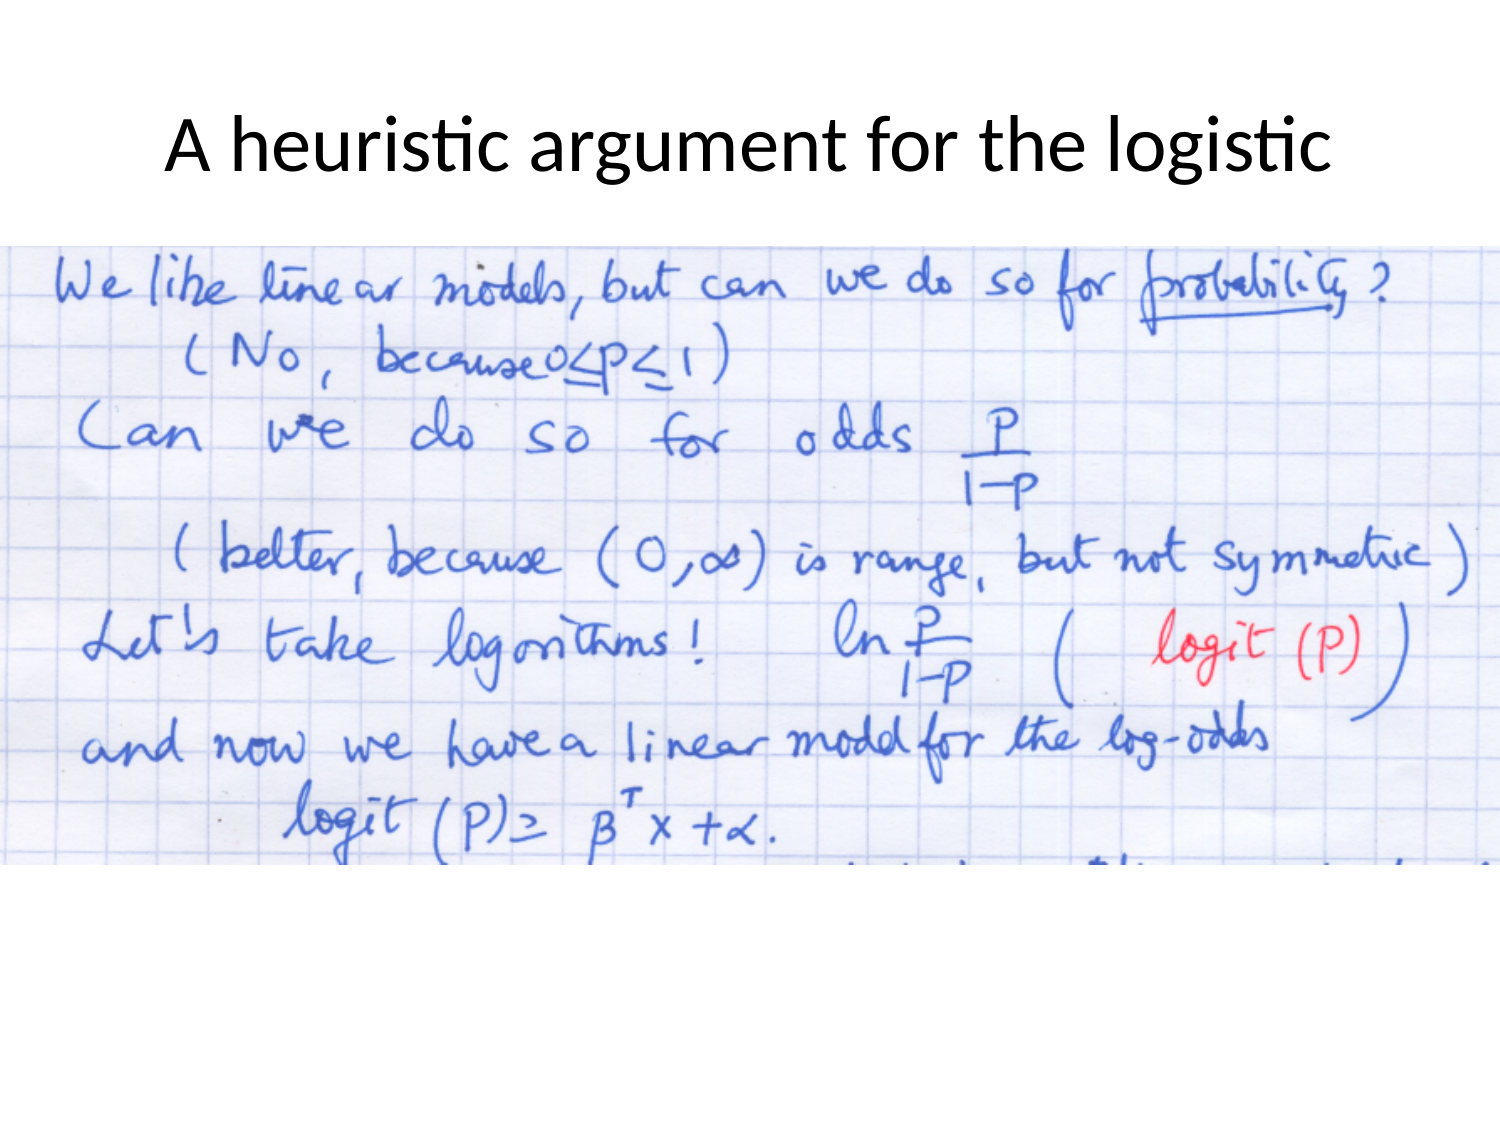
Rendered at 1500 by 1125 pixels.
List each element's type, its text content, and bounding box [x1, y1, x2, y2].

title A heuristic argument for the logistic [75, 45, 1425, 233]
picture [0, 246, 1500, 865]
